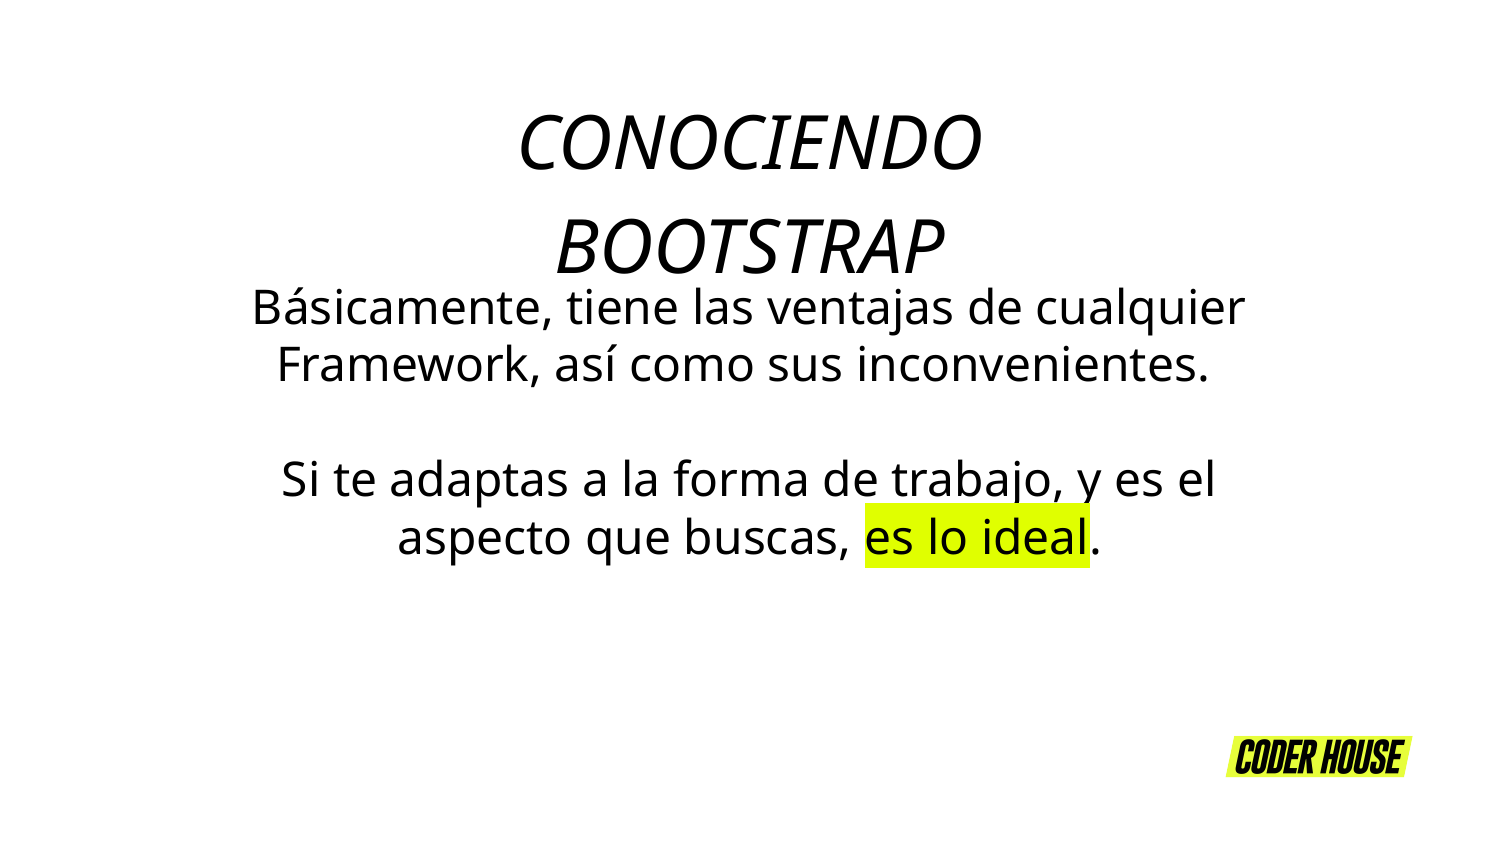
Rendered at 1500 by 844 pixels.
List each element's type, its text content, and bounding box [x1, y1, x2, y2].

picture [1221, 728, 1417, 784]
text_box Básicamente, tiene las ventajas de cualquier Framework, así como sus inconvenientes. Si te adaptas a la forma de trabajo, y es el aspecto que buscas, es lo ideal. [230, 261, 1270, 583]
text_box CONOCIENDO BOOTSTRAP [350, 66, 1150, 183]
